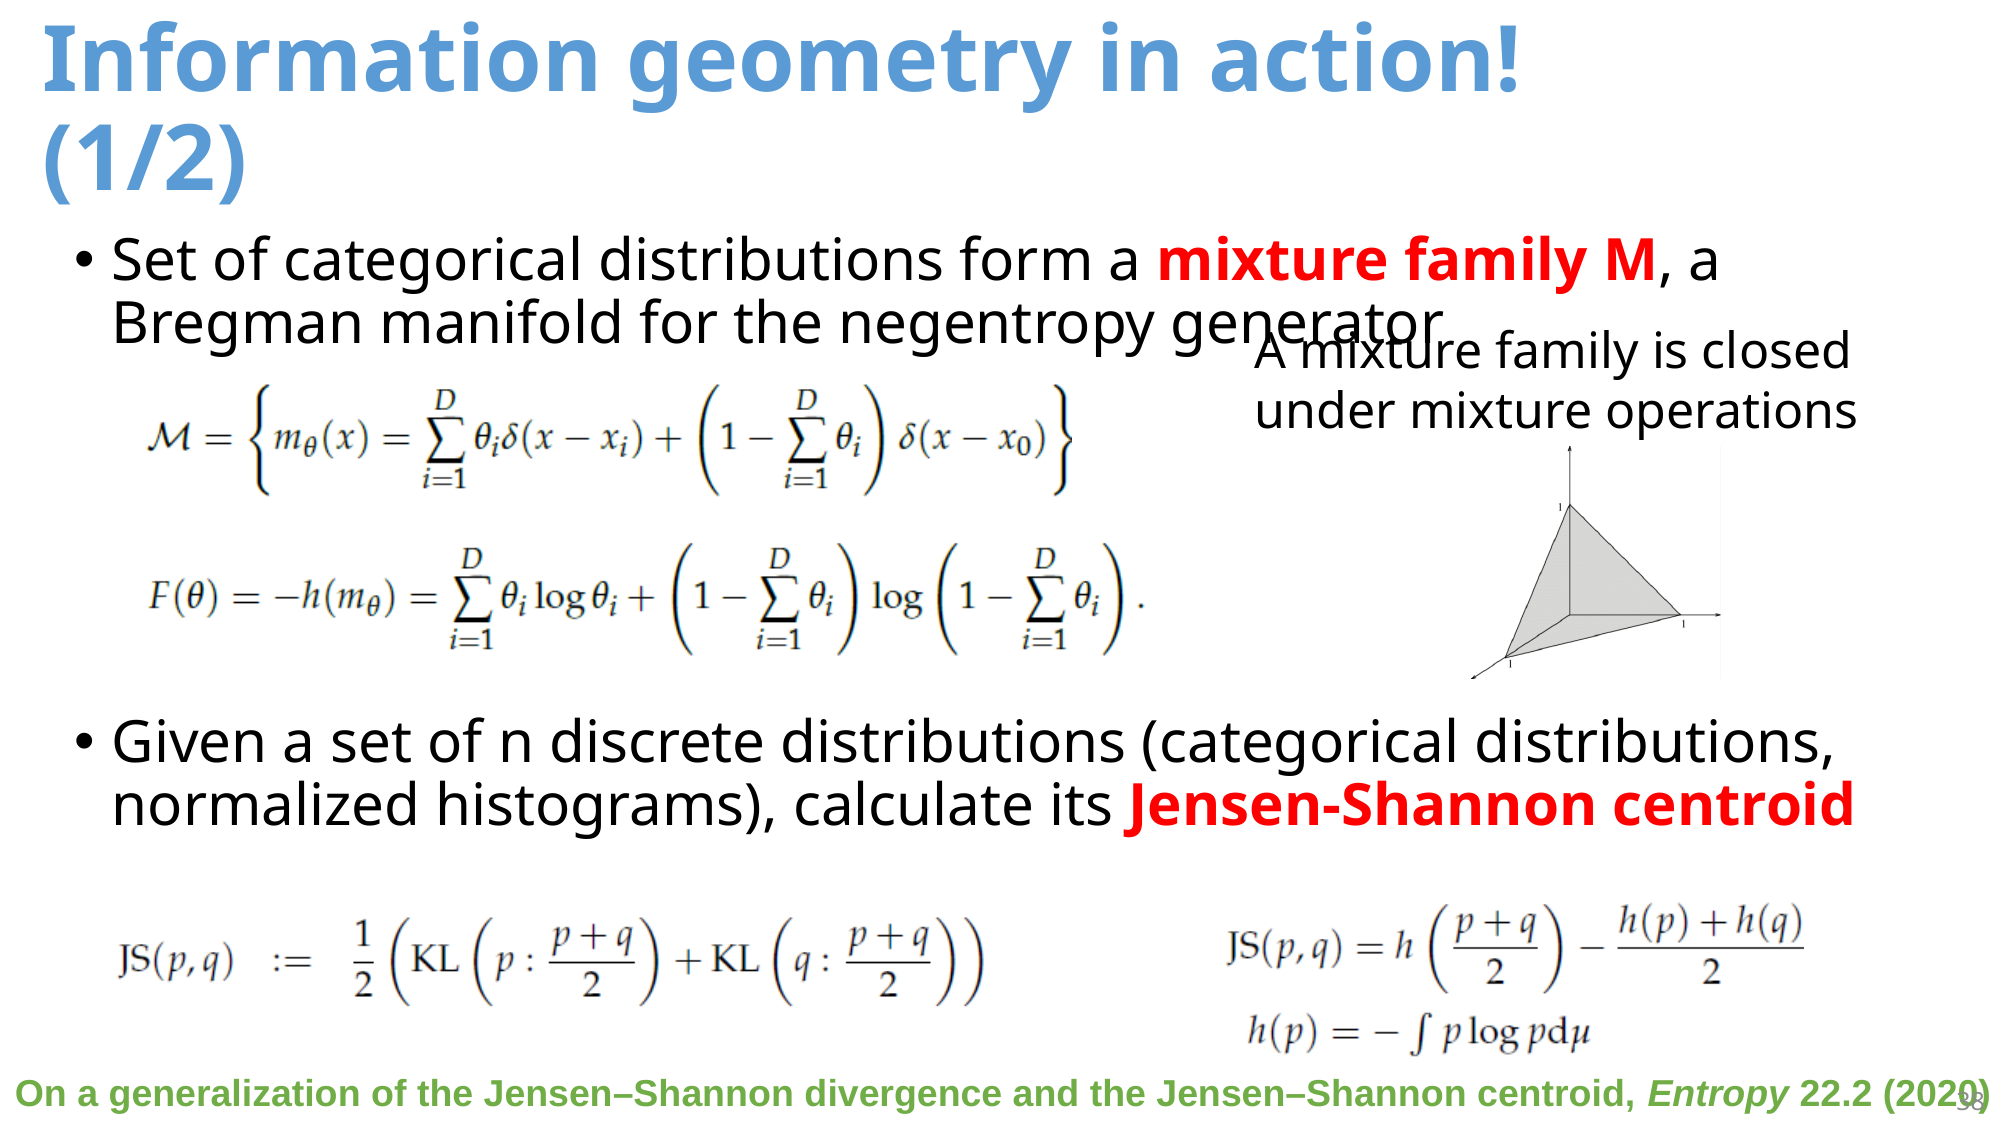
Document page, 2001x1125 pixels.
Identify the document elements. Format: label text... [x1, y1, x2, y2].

picture [1222, 895, 1804, 1000]
picture [1239, 1005, 1597, 1058]
title Information geometry in action! (1/2) [27, 3, 1753, 221]
slide_number 38 [1848, 1072, 2000, 1125]
picture [91, 902, 987, 1011]
text_box A mixture family is closed under mixture operations [1239, 311, 1881, 447]
picture [133, 366, 1072, 523]
picture [118, 534, 1157, 670]
list Set of categorical distributions form a mixture family M, a Bregman manifold for the negentropy generator Given a set of n discrete distributions (categorical distributions, normalized histograms), calculate its Jensen-Shannon centroid [59, 223, 1960, 937]
picture [1471, 446, 1721, 679]
text_box On a generalization of the Jensen–Shannon divergence and the Jensen–Shannon centroid, Entropy 22.2 (2020) [0, 1061, 2000, 1122]
